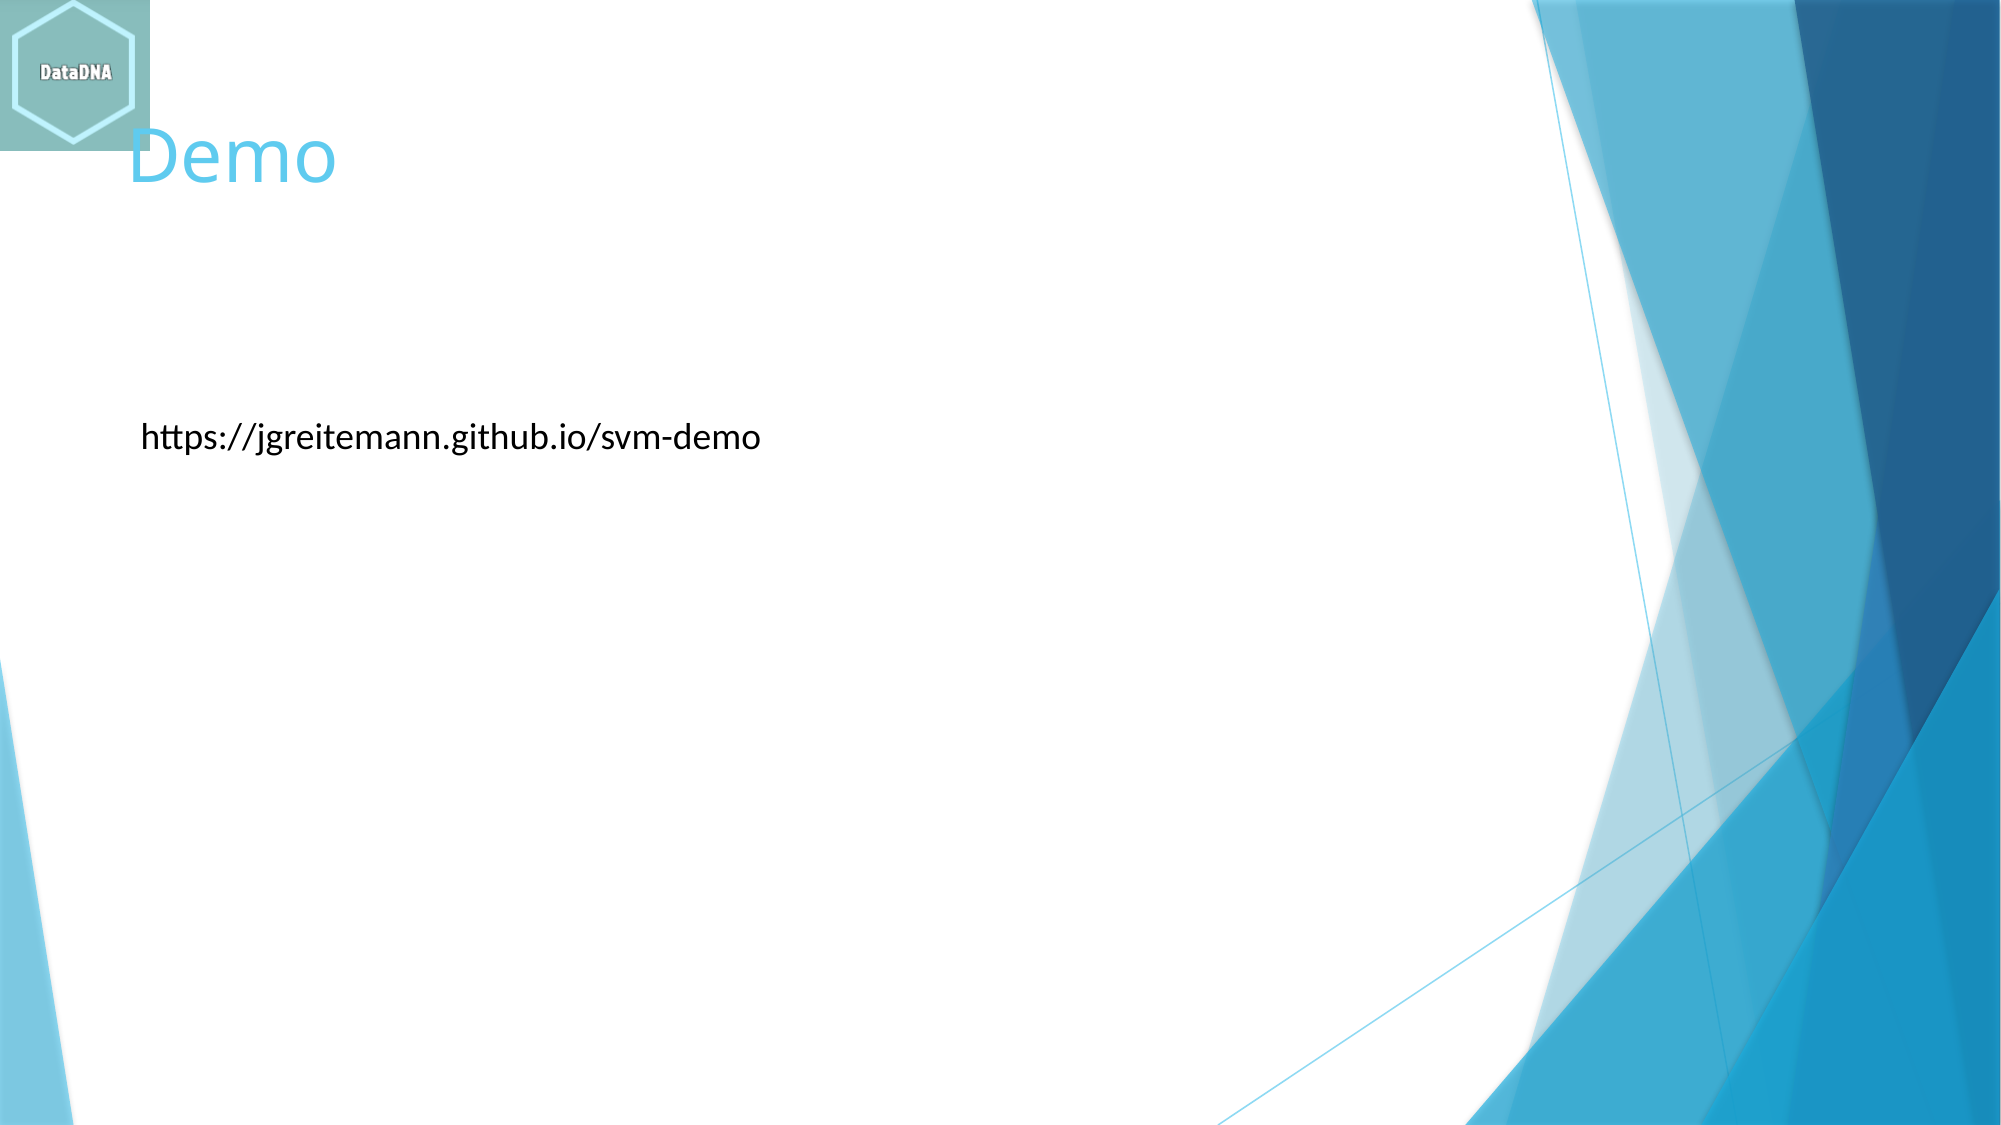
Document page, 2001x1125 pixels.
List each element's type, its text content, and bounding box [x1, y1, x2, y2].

picture [0, 0, 150, 151]
text_box https://jgreitemann.github.io/svm-demo [140, 404, 1564, 465]
title Demo [111, 99, 1522, 317]
